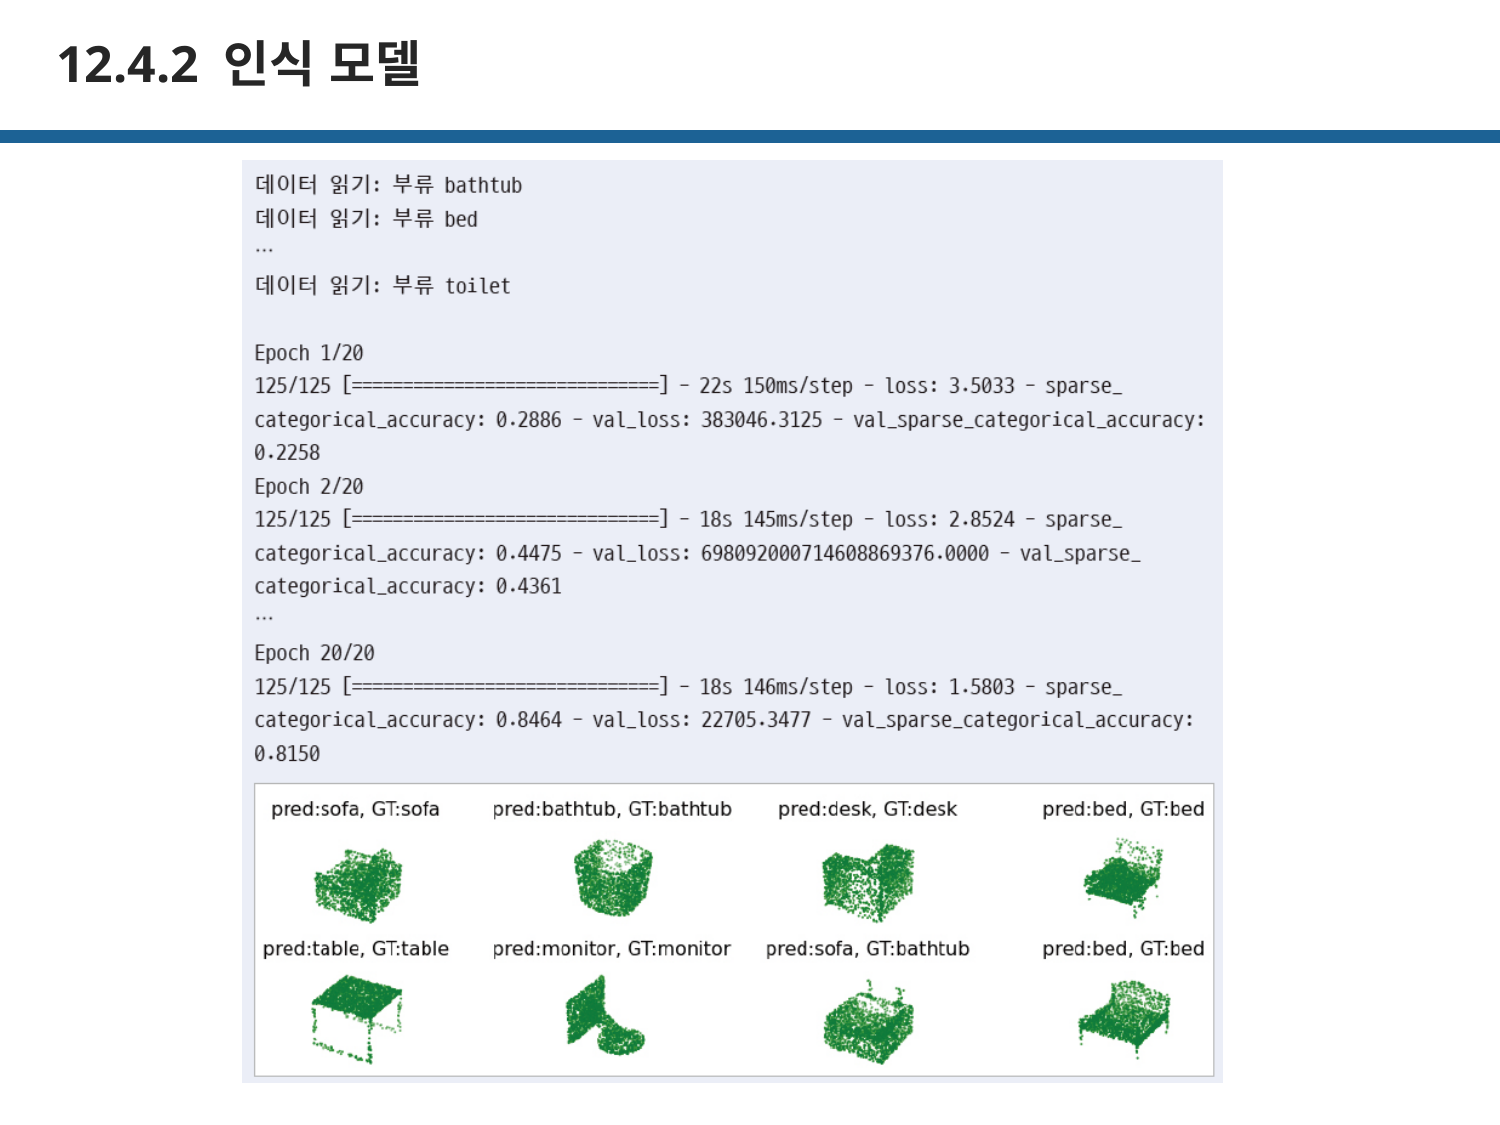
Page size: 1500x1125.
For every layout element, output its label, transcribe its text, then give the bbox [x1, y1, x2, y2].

title 12.4.2 인식 모델 [41, 17, 1282, 108]
picture [241, 160, 1224, 1083]
